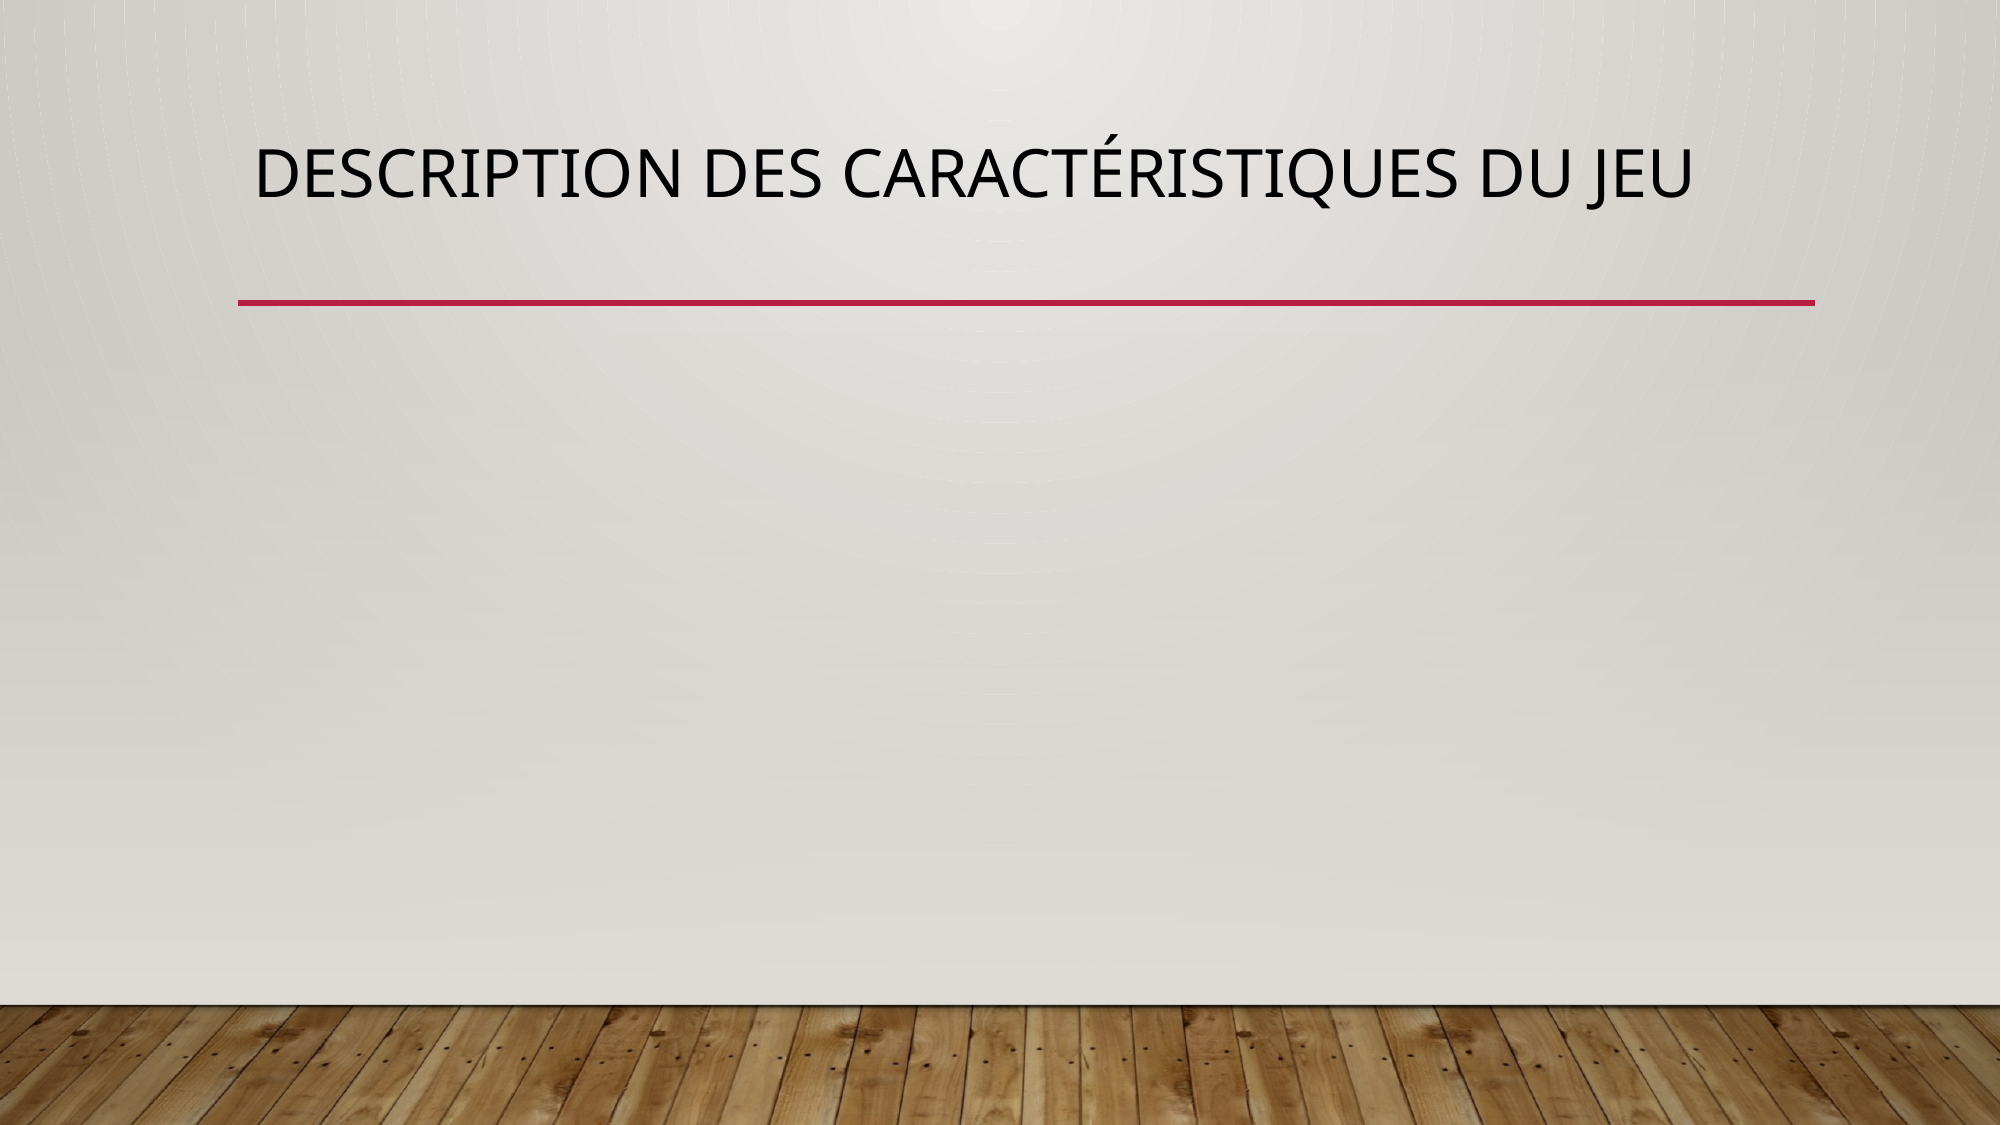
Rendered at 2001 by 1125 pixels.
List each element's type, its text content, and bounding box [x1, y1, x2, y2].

picture [0, 1005, 2000, 1125]
title Description des caractéristiques du jeu [238, 131, 1814, 305]
